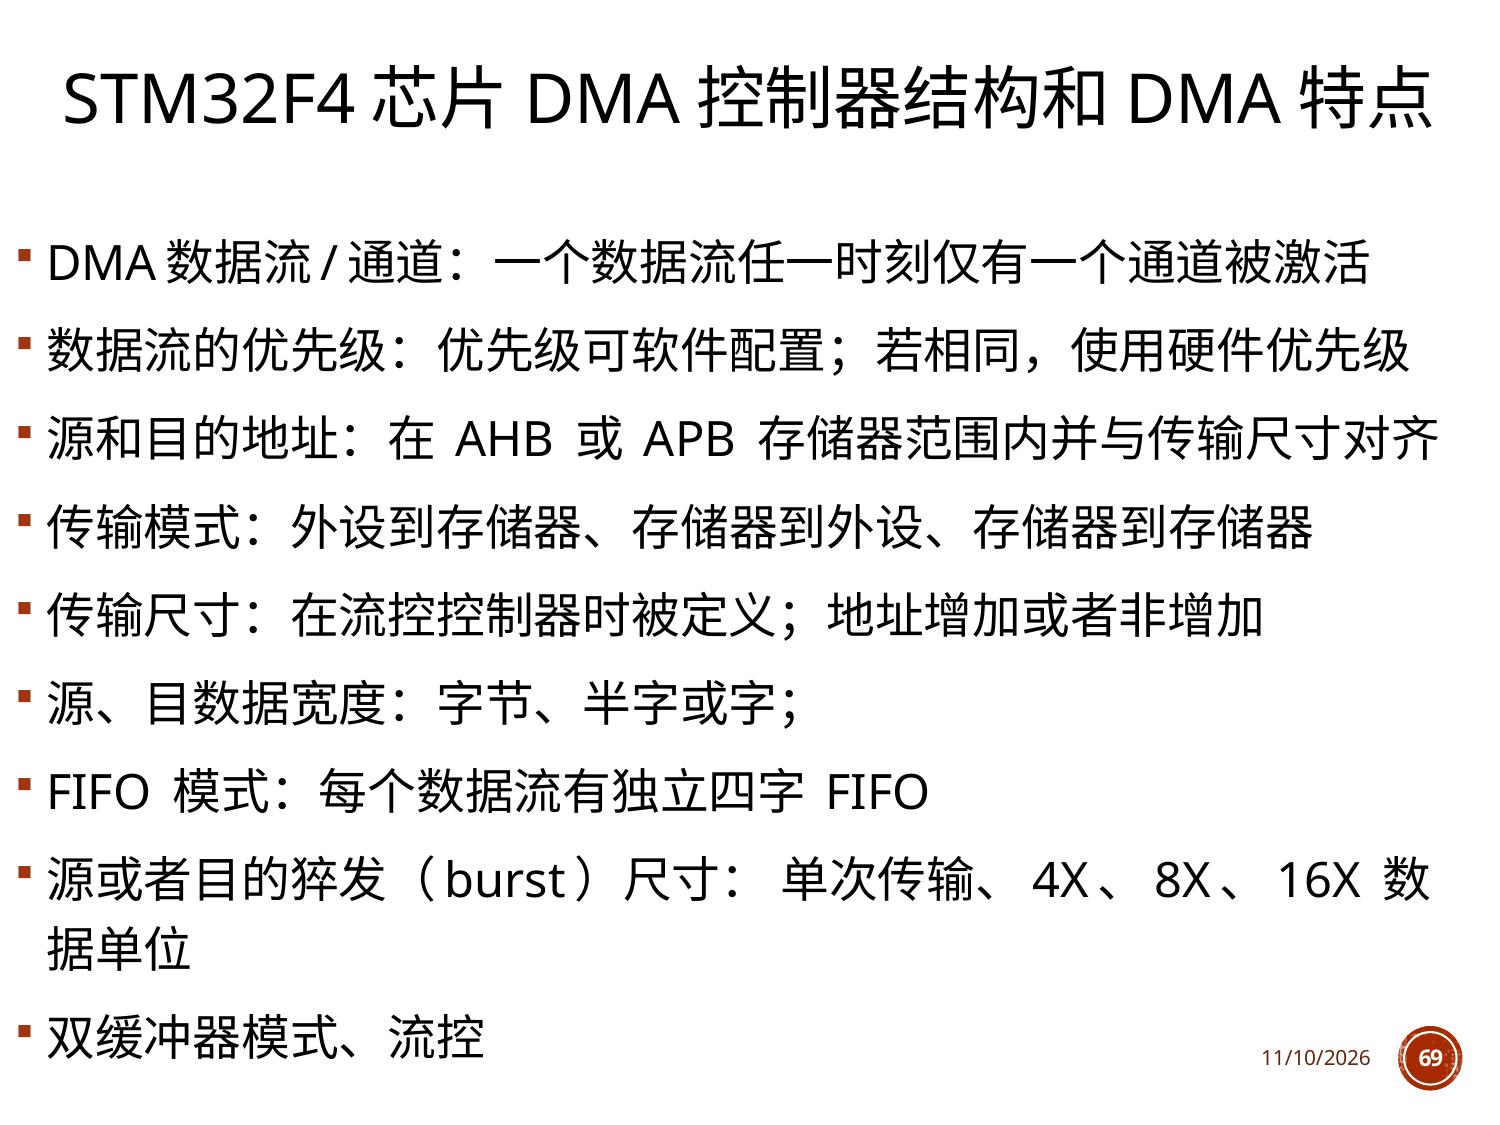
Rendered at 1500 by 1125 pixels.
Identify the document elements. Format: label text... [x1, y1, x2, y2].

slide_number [982, 1028, 1386, 1089]
title STM32F4芯片DMA控制器结构和DMA特点 [47, 46, 1471, 156]
list DMA数据流/通道：一个数据流任一时刻仅有一个通道被激活 数据流的优先级：优先级可软件配置；若相同，使用硬件优先级 源和目的地址：在 AHB 或 APB 存储器范围内并与传输尺寸对齐 传输模式：外设到存储器、存储器到外设、存储器到存储器 传输尺寸：在流控控制器时被定义；地址增加或者非增加 源、目数据宽度：字节、半字或字； FIFO 模式：每个数据流有独立四字 FIFO 源或者目的猝发（burst）尺寸： 单次传输、4X、8X、16X 数据单位 双缓冲器模式、流控 [0, 212, 1471, 1089]
slide_number 69 [1391, 1028, 1471, 1089]
